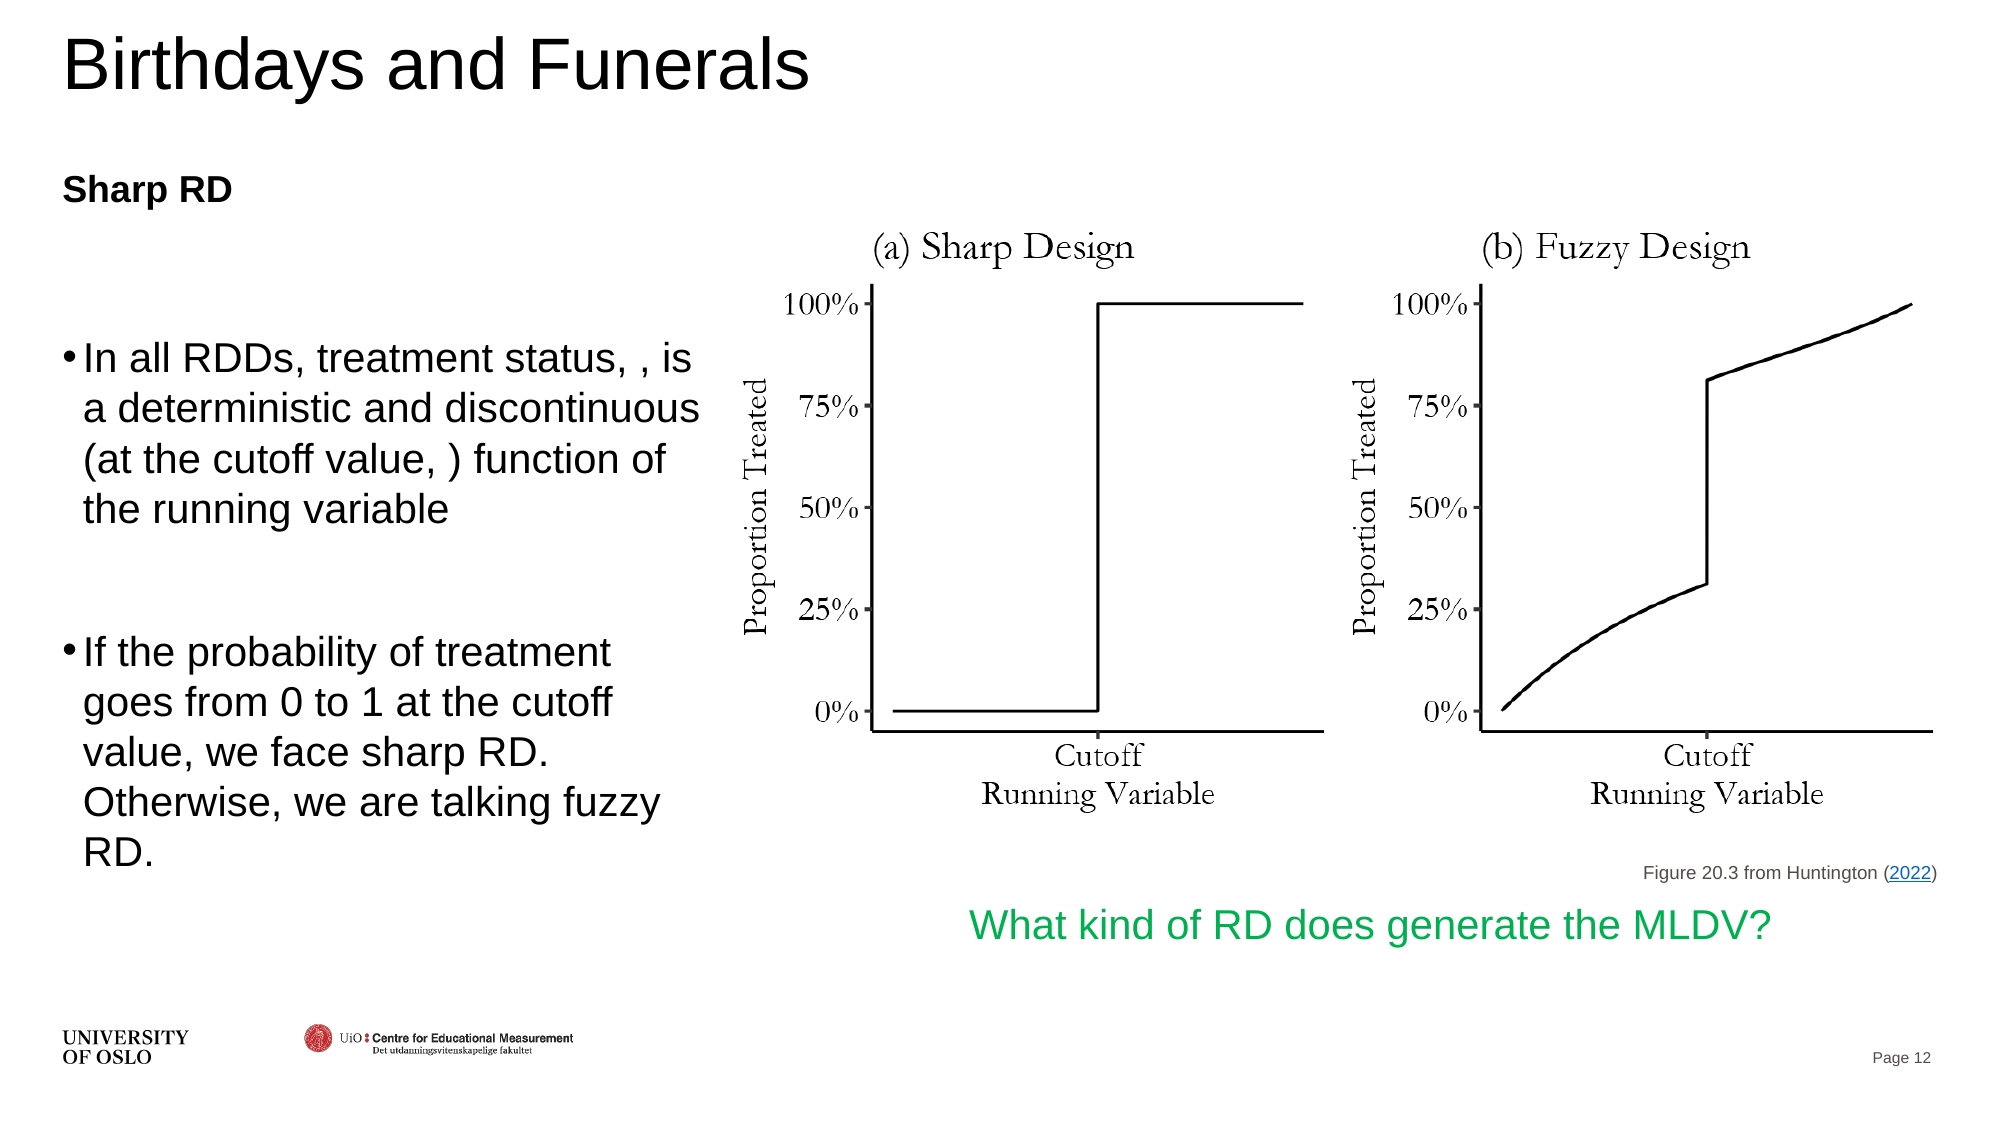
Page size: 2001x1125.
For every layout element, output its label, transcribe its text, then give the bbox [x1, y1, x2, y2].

text_box What kind of RD does generate the MLDV? [949, 890, 1792, 978]
list Figure 20.3 from Huntington (2022) [1256, 860, 1938, 891]
subtitle Sharp RD [62, 164, 1000, 246]
picture [729, 218, 1947, 827]
footer [301, 1024, 548, 1067]
picture [301, 1021, 597, 1067]
title Birthdays and Funerals [62, 26, 1000, 151]
slide_number Page 12 [1848, 1027, 1947, 1088]
picture [62, 1030, 189, 1064]
